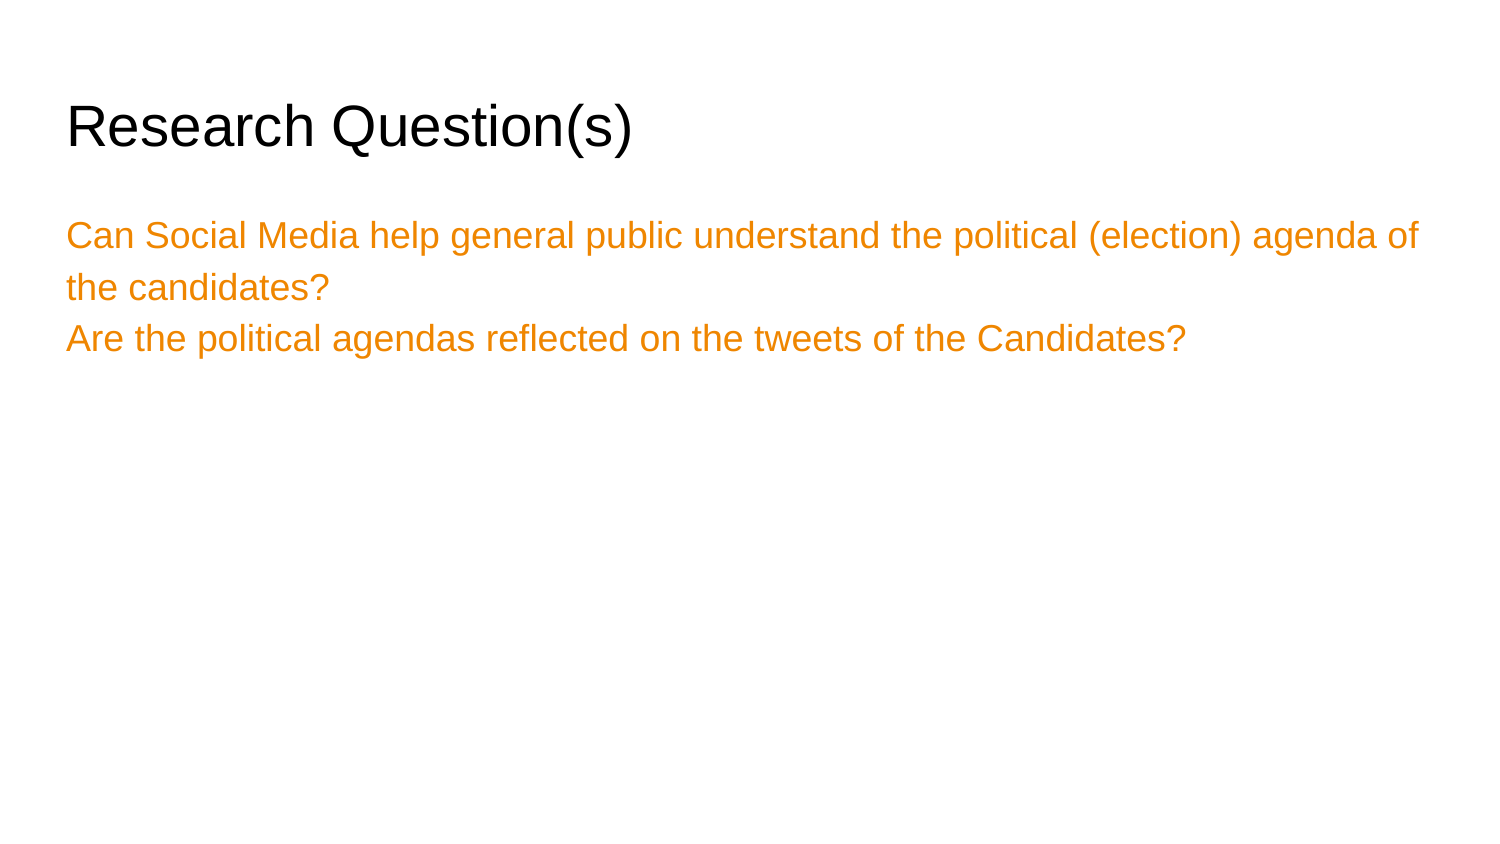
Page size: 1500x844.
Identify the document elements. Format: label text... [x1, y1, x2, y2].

title Research Question(s) [51, 72, 1449, 167]
list Can Social Media help general public understand the political (election) agenda of the candidates? Are the political agendas reflected on the tweets of the Candidates? [51, 189, 1449, 750]
